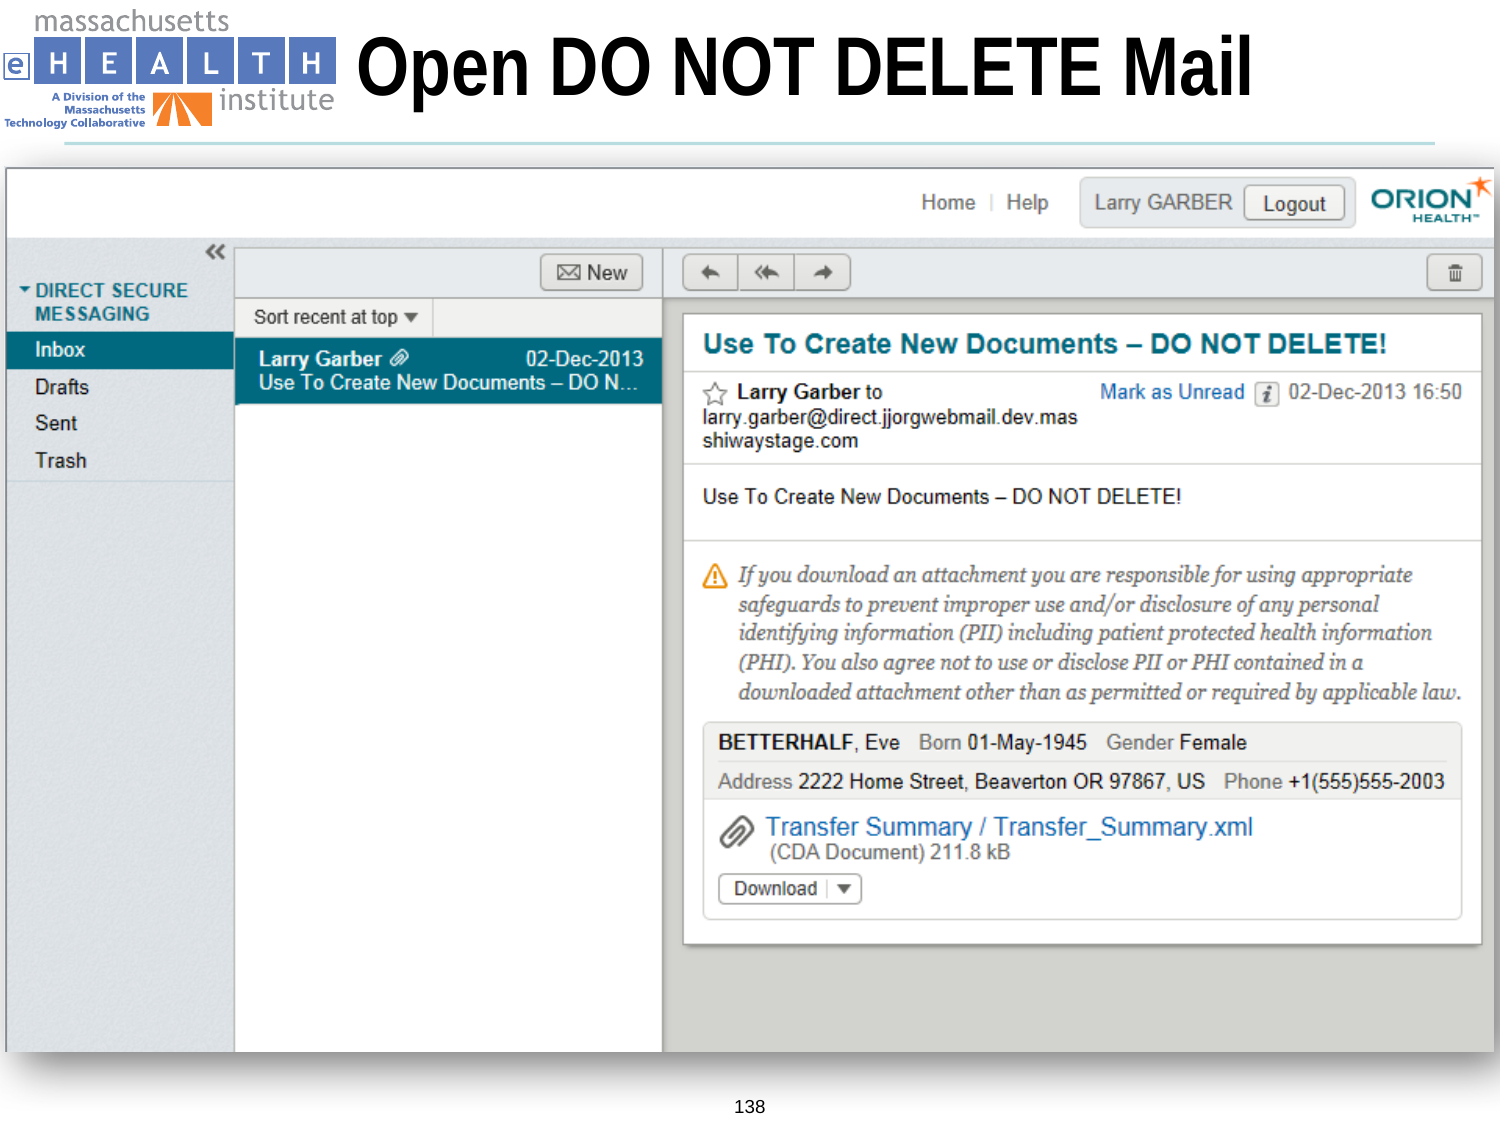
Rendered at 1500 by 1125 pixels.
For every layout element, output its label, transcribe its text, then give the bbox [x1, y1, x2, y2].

picture [3, 166, 1494, 1052]
title Open DO NOT DELETE Mail [341, 0, 1500, 125]
slide_number 138 [712, 1101, 788, 1113]
